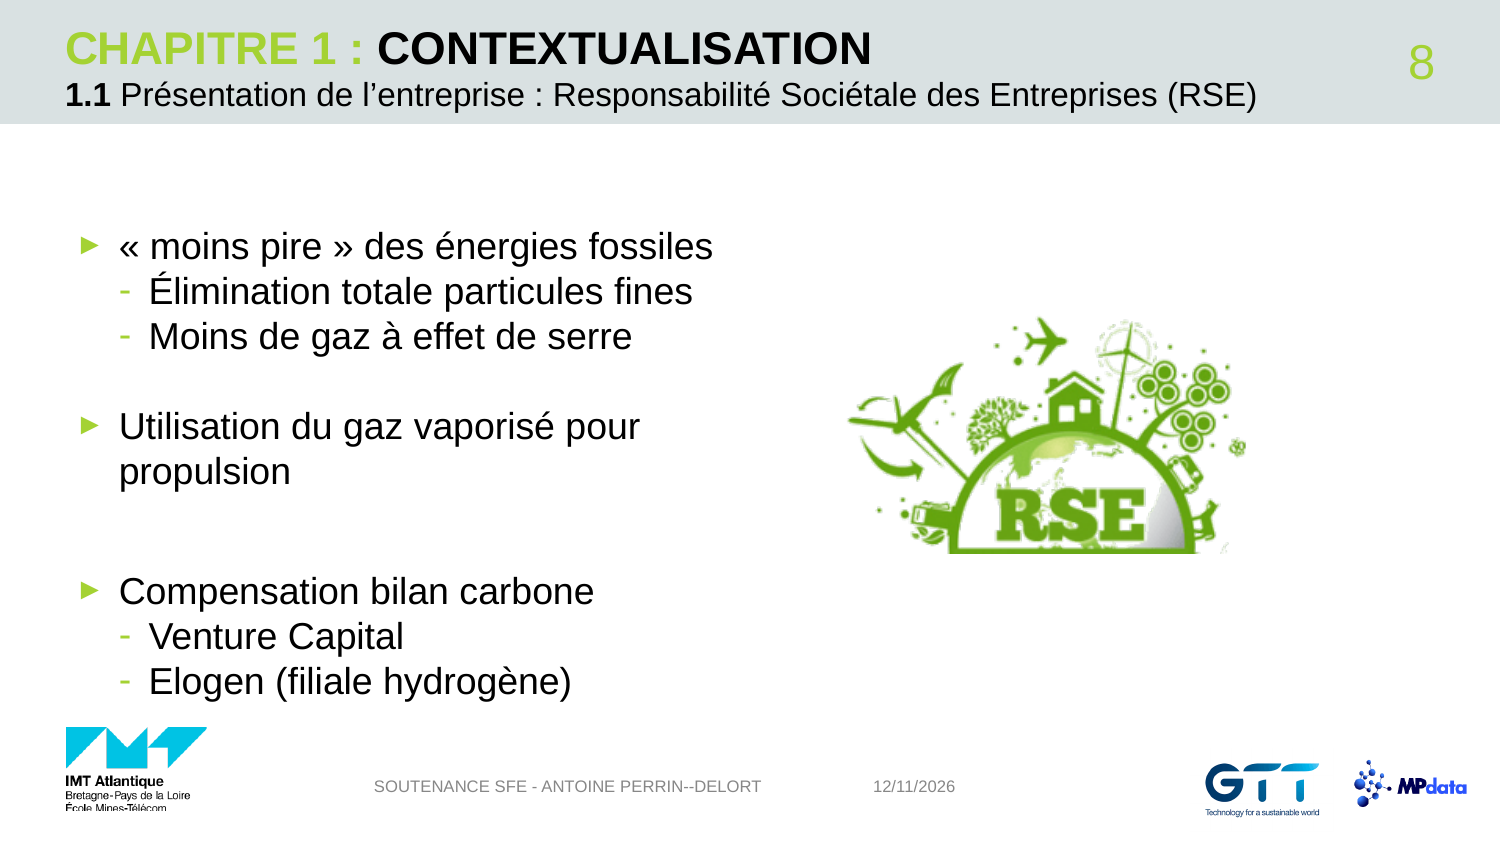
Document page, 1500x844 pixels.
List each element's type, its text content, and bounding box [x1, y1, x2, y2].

picture [1190, 744, 1496, 832]
list « moins pire » des énergies fossiles Élimination totale particules fines Moins de gaz à effet de serre Utilisation du gaz vaporisé pour propulsion Compensation bilan carbone Venture Capital Elogen (filiale hydrogène) [75, 177, 809, 718]
title CHAPITRE 1 : contextualisation [64, 0, 1252, 72]
slide_number 8 [1251, 35, 1437, 85]
footer Soutenance SFE - Antoine PERRIN--DELORT [373, 748, 809, 797]
picture [837, 295, 1307, 554]
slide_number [873, 748, 1189, 797]
list 1.1 Présentation de l’entreprise : Responsabilité Sociétale des Entreprises (RSE) [64, 72, 1400, 118]
